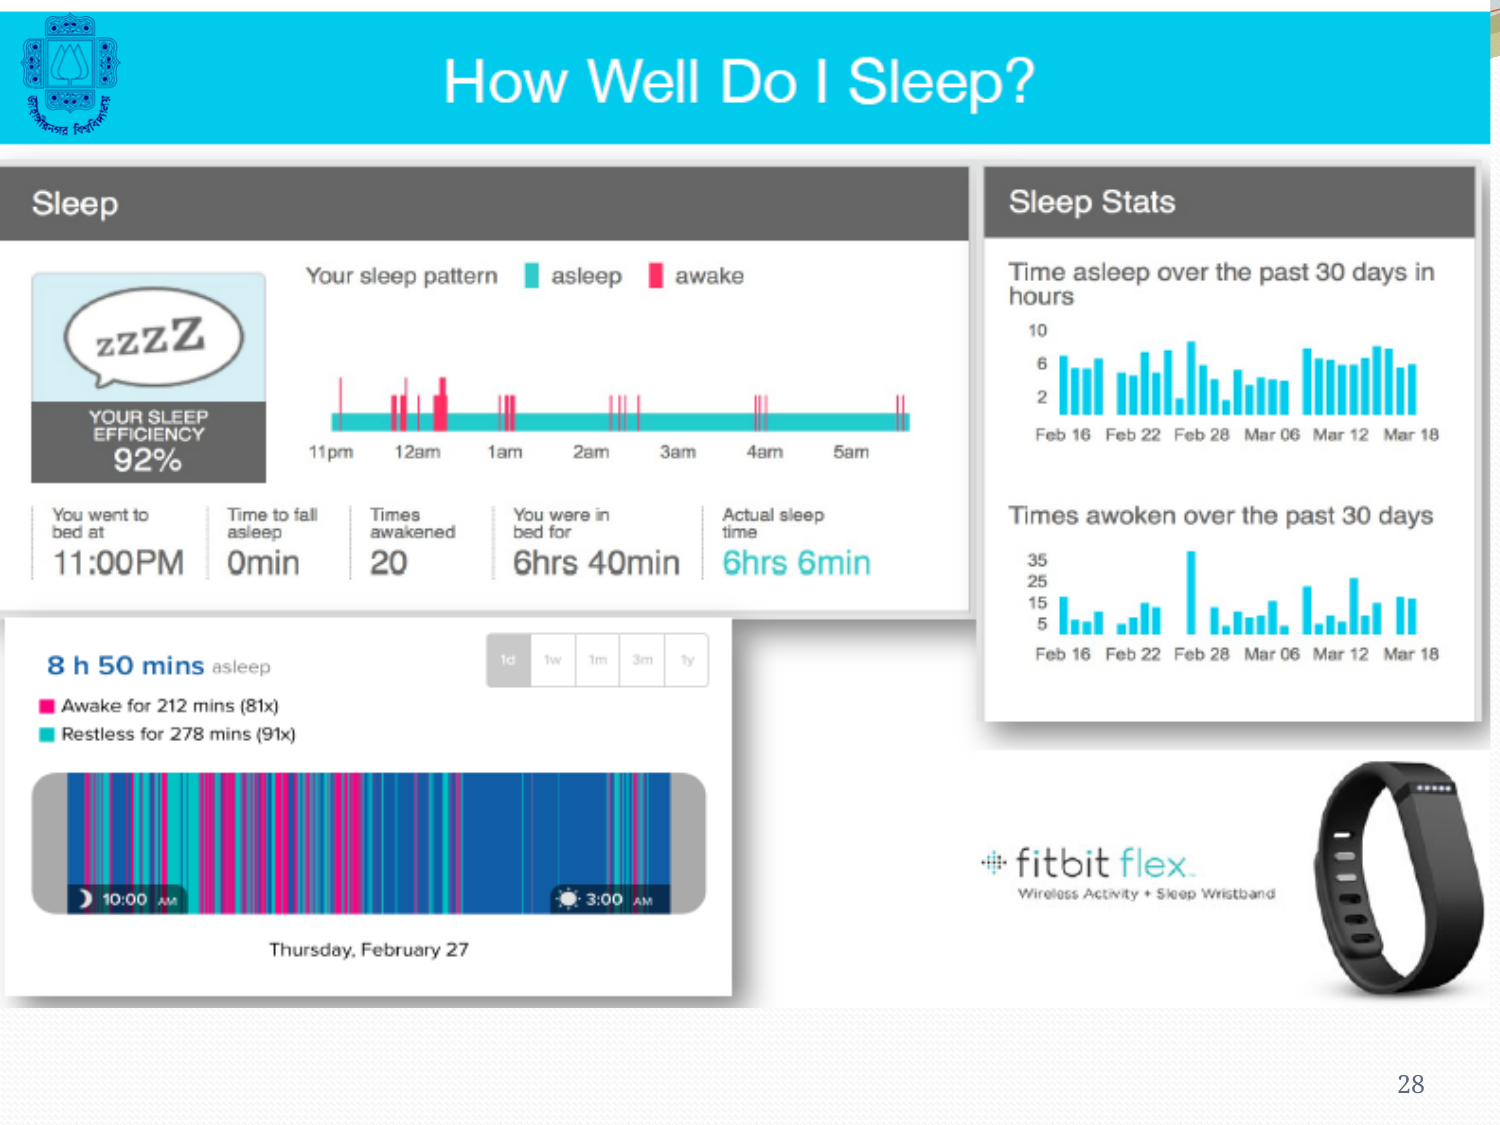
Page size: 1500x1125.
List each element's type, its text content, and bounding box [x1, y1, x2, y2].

picture [0, 0, 1491, 1008]
slide_number 28 [1299, 1042, 1425, 1103]
